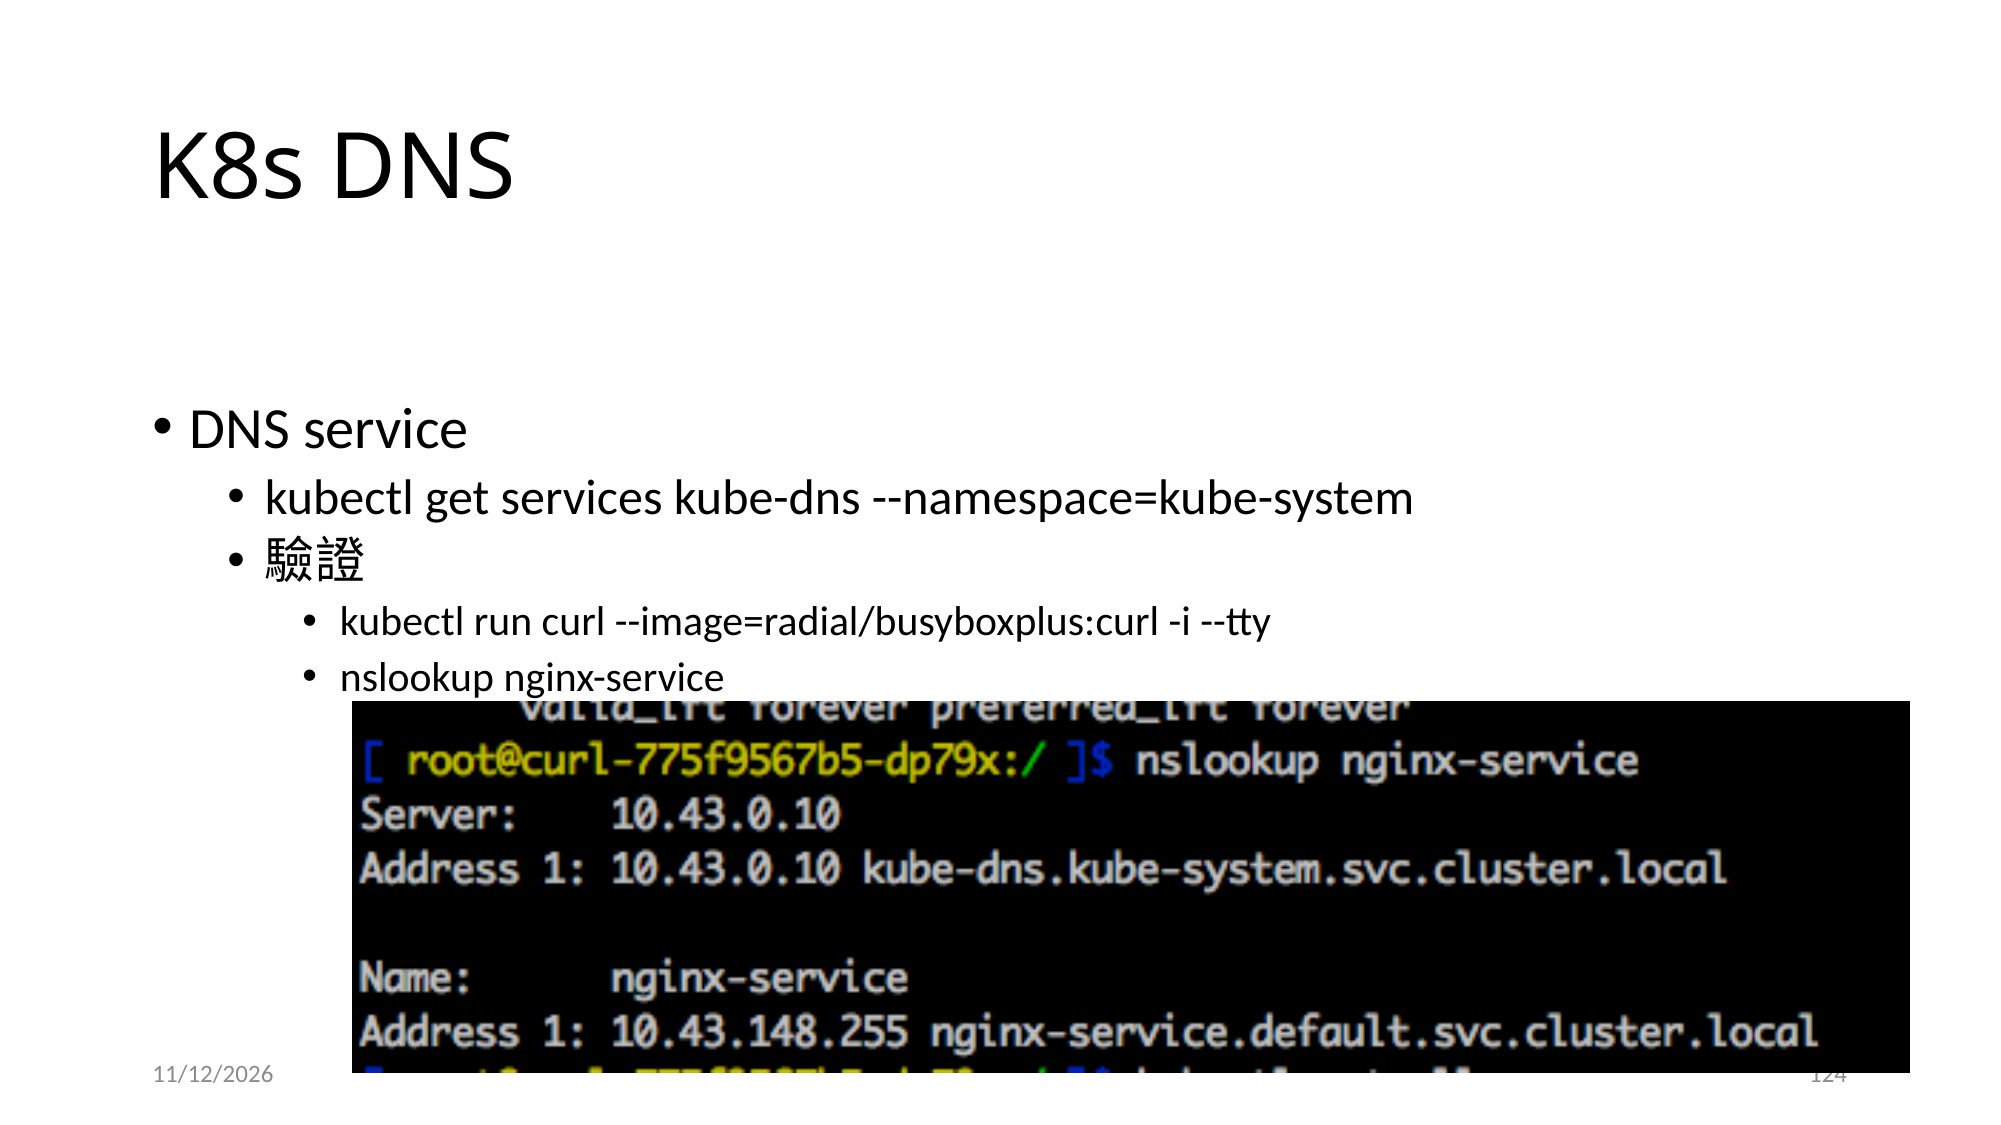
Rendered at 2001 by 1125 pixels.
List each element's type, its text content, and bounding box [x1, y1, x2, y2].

list DNS service kubectl get services kube-dns --namespace=kube-system 驗證 kubectl run curl --image=radial/busyboxplus:curl -i --tty nslookup nginx-service [137, 299, 1863, 1014]
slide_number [137, 1042, 588, 1103]
picture [352, 701, 1910, 1073]
slide_number 124 [1412, 1073, 1863, 1103]
title K8s DNS [137, 59, 1863, 278]
